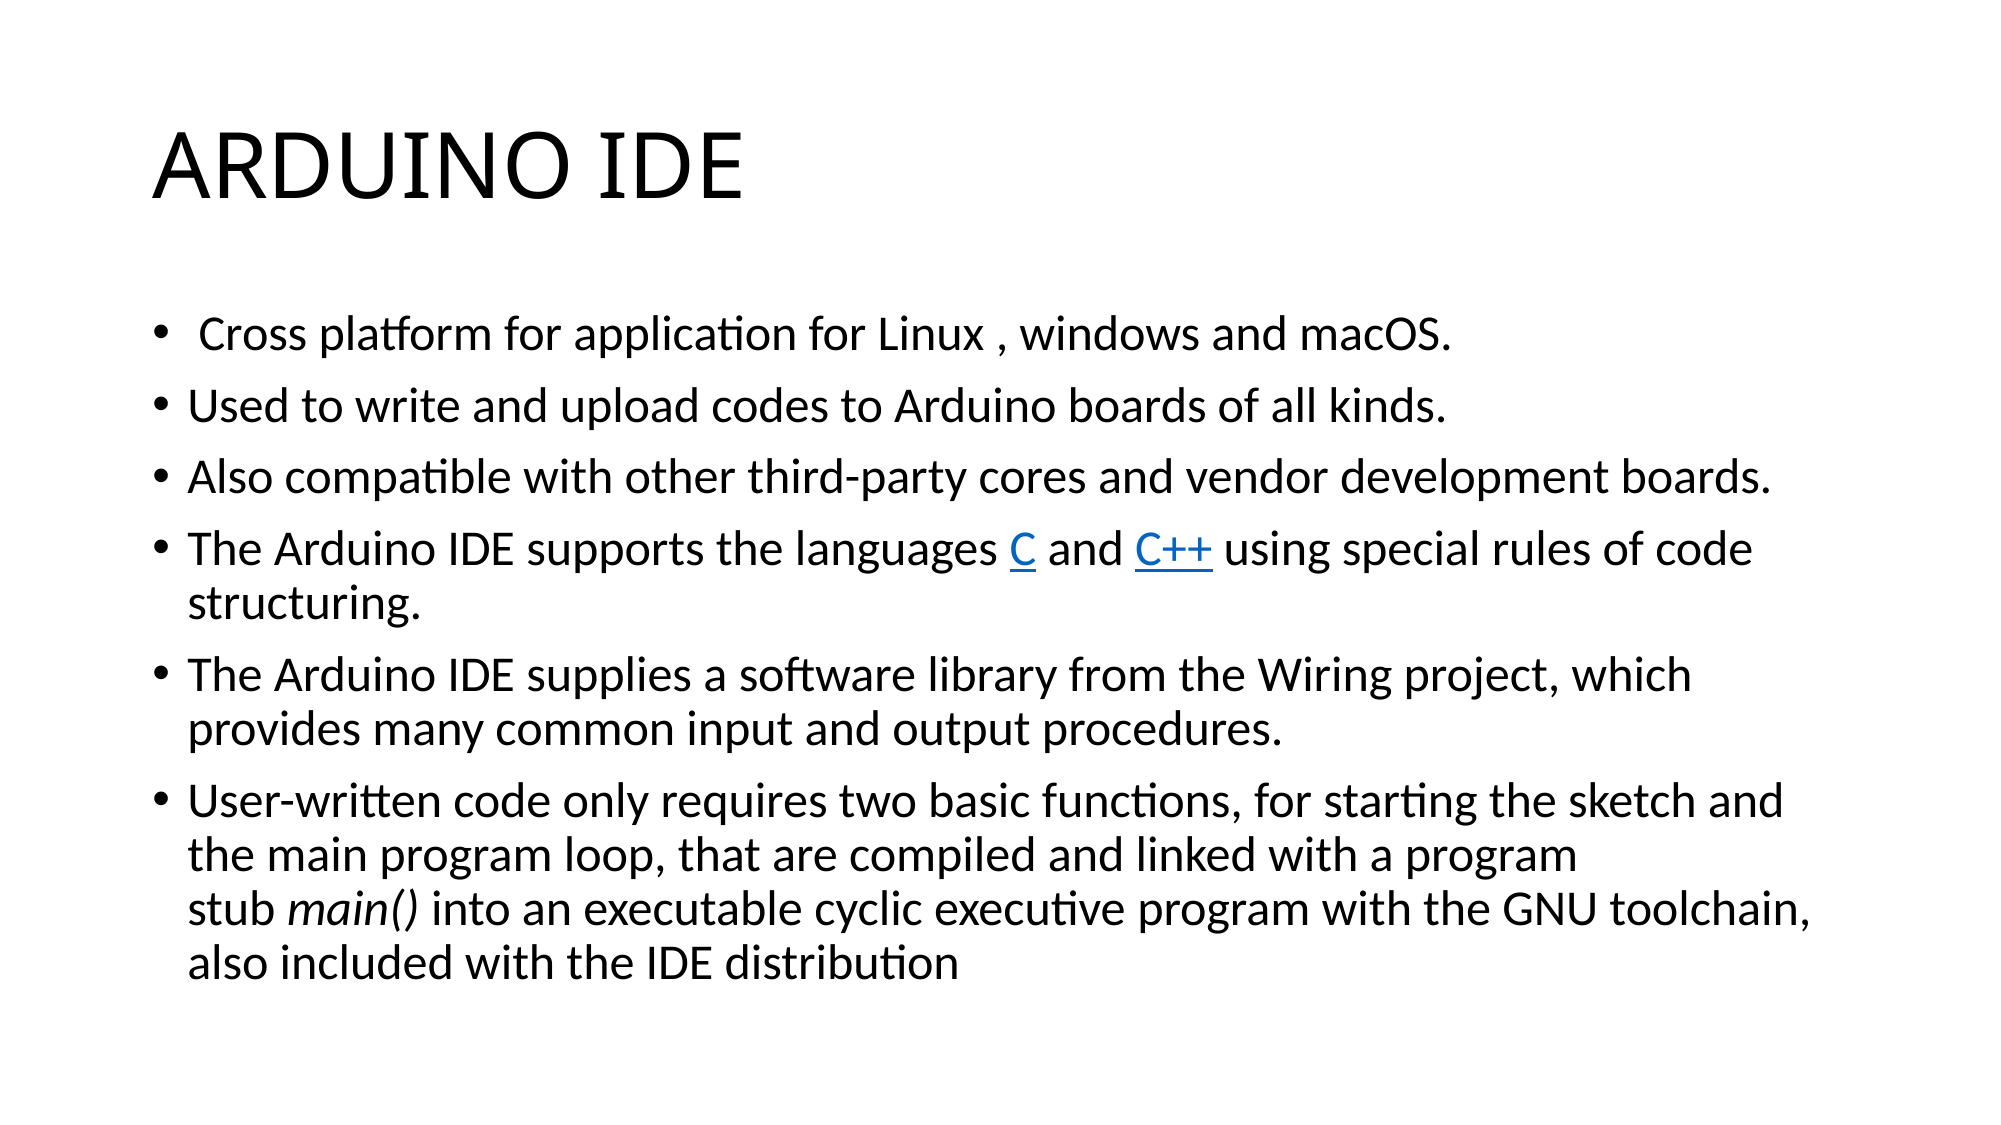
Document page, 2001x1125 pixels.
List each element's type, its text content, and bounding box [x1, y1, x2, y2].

title ARDUINO IDE [137, 59, 1863, 278]
list Cross platform for application for Linux , windows and macOS. Used to write and upload codes to Arduino boards of all kinds. Also compatible with other third-party cores and vendor development boards. The Arduino IDE supports the languages C and C++ using special rules of code structuring. The Arduino IDE supplies a software library from the Wiring project, which provides many common input and output procedures. User-written code only requires two basic functions, for starting the sketch and the main program loop, that are compiled and linked with a program stub main() into an executable cyclic executive program with the GNU toolchain, also included with the IDE distribution [137, 299, 1863, 1014]
